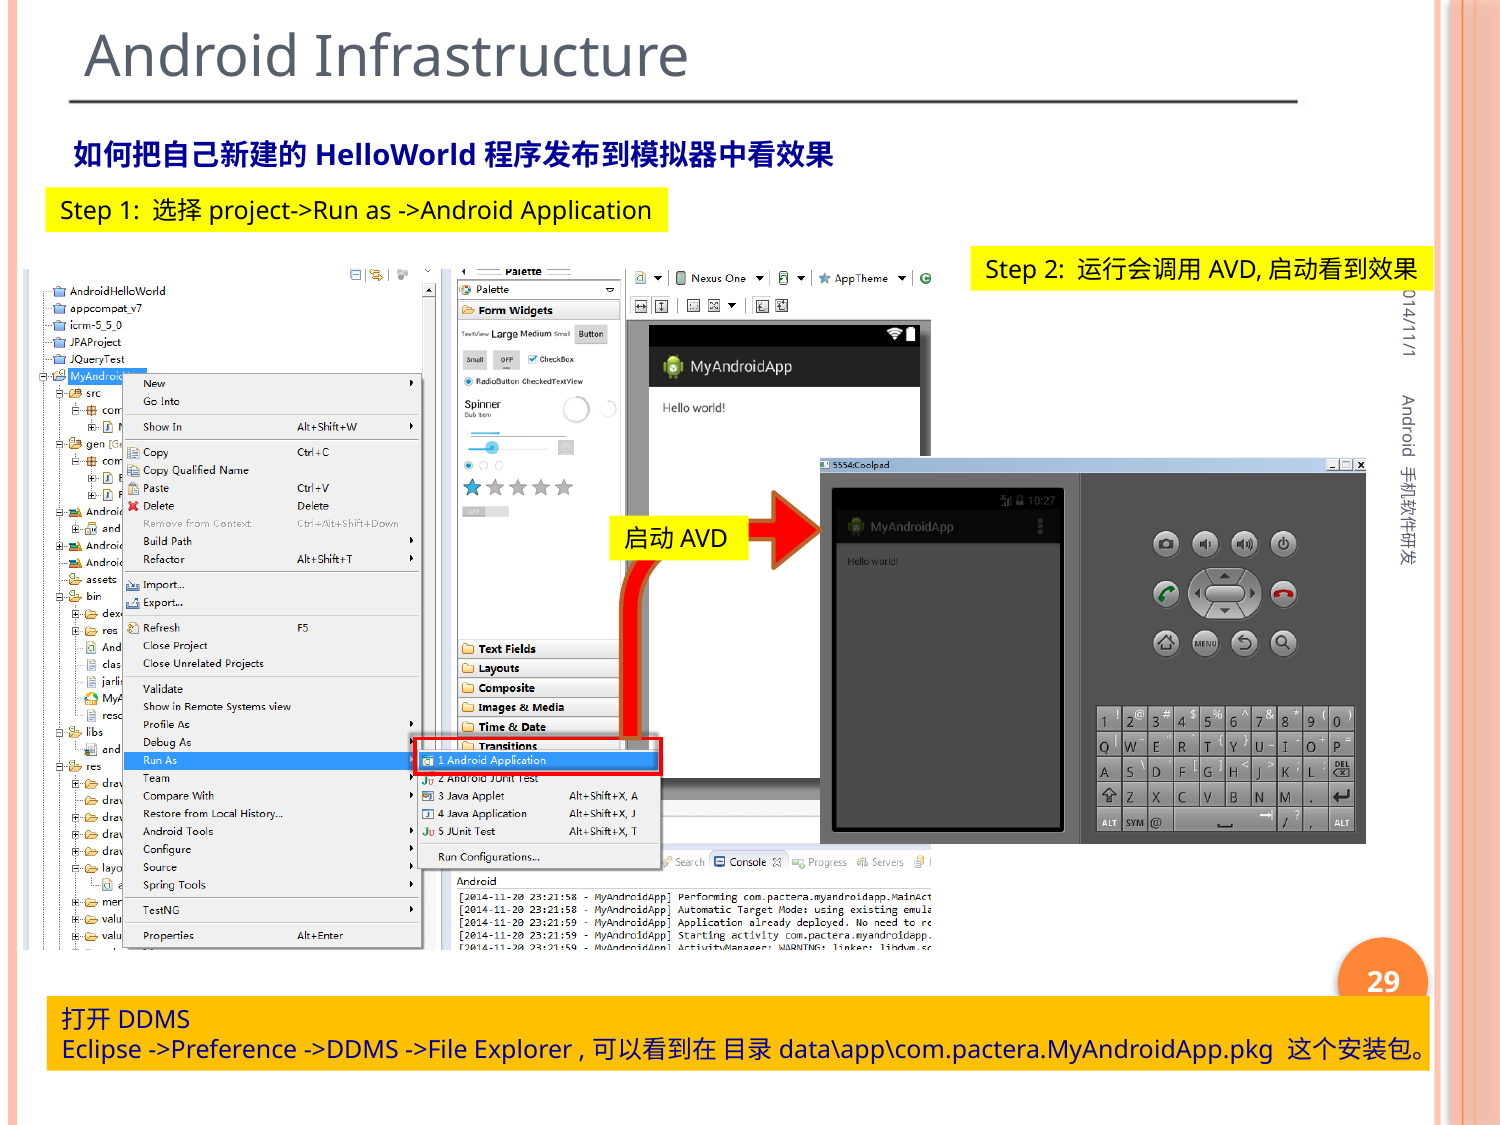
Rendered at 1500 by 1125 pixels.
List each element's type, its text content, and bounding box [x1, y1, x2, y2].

picture [0, 0, 7, 1125]
footer Android 手机软件研发 [1379, 380, 1440, 906]
picture [1441, 0, 1449, 1125]
text_box 如何把自己新建的HelloWorld程序发布到模拟器中看效果 [59, 128, 851, 179]
text_box 打开DDMS Eclipse ->Preference ->DDMS ->File Explorer ,可以看到在 目录data\app\com.pactera.MyAndroidApp.pkg 这个安装包。 [46, 996, 1430, 1071]
slide_number 29 [1333, 940, 1434, 1027]
picture [18, 0, 1434, 1125]
text_box Step 1: 选择project->Run as ->Android Application [45, 187, 668, 233]
title Android Infrastructure [70, 11, 1296, 96]
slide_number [1378, 43, 1442, 374]
text_box Step 2: 运行会调用AVD,启动看到效果 [970, 246, 1434, 291]
